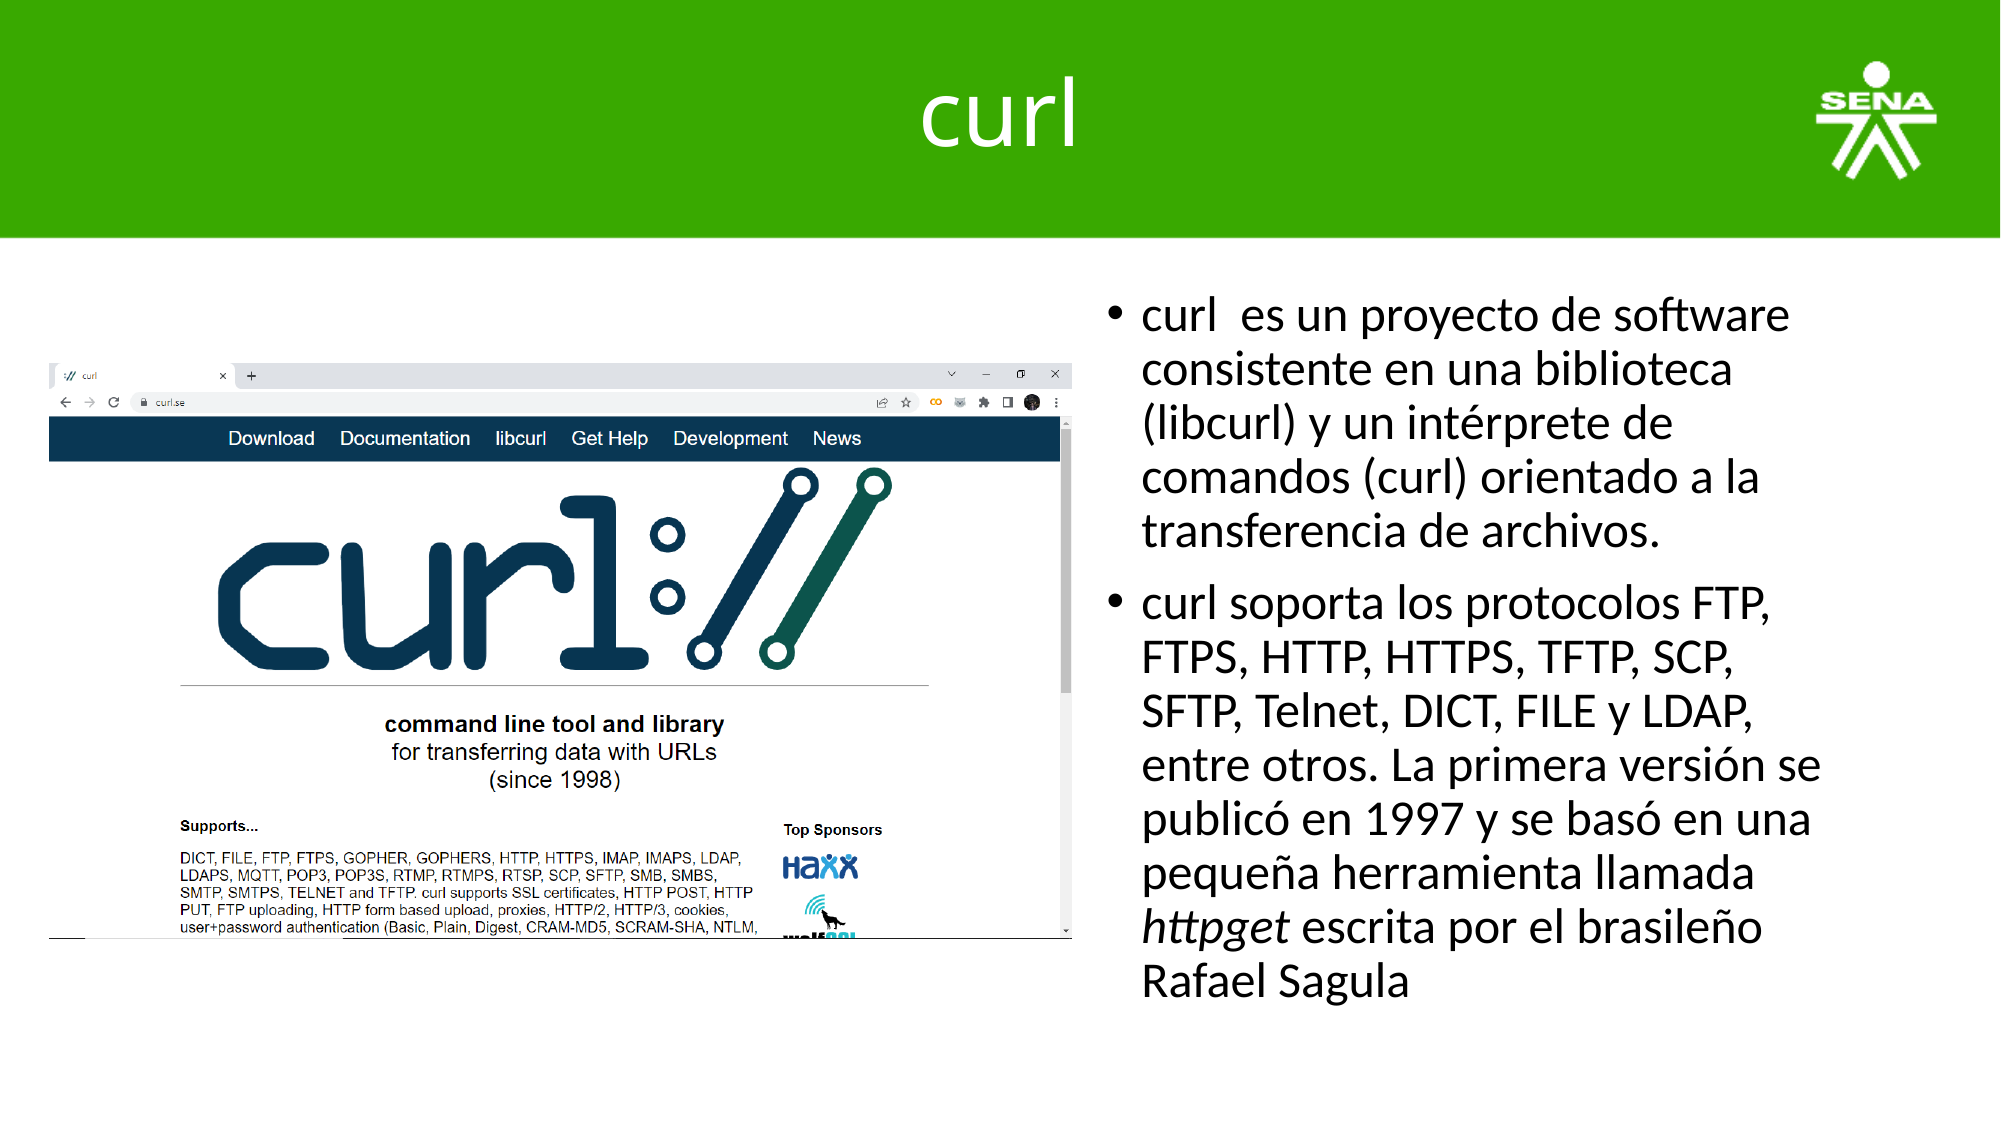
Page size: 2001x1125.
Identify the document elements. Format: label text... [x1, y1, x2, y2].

title curl [137, 7, 1863, 226]
picture [0, 0, 2001, 1125]
list curl es un proyecto de software consistente en una biblioteca (libcurl) y un intérprete de comandos (curl) orientado a la transferencia de archivos. curl soporta los protocolos FTP, FTPS, HTTP, HTTPS, TFTP, SCP, SFTP, Telnet, DICT, FILE y LDAP, entre otros. La primera versión se publicó en 1997 y se basó en una pequeña herramienta llamada httpget escrita por el brasileño Rafael Sagula [1091, 280, 1863, 1022]
